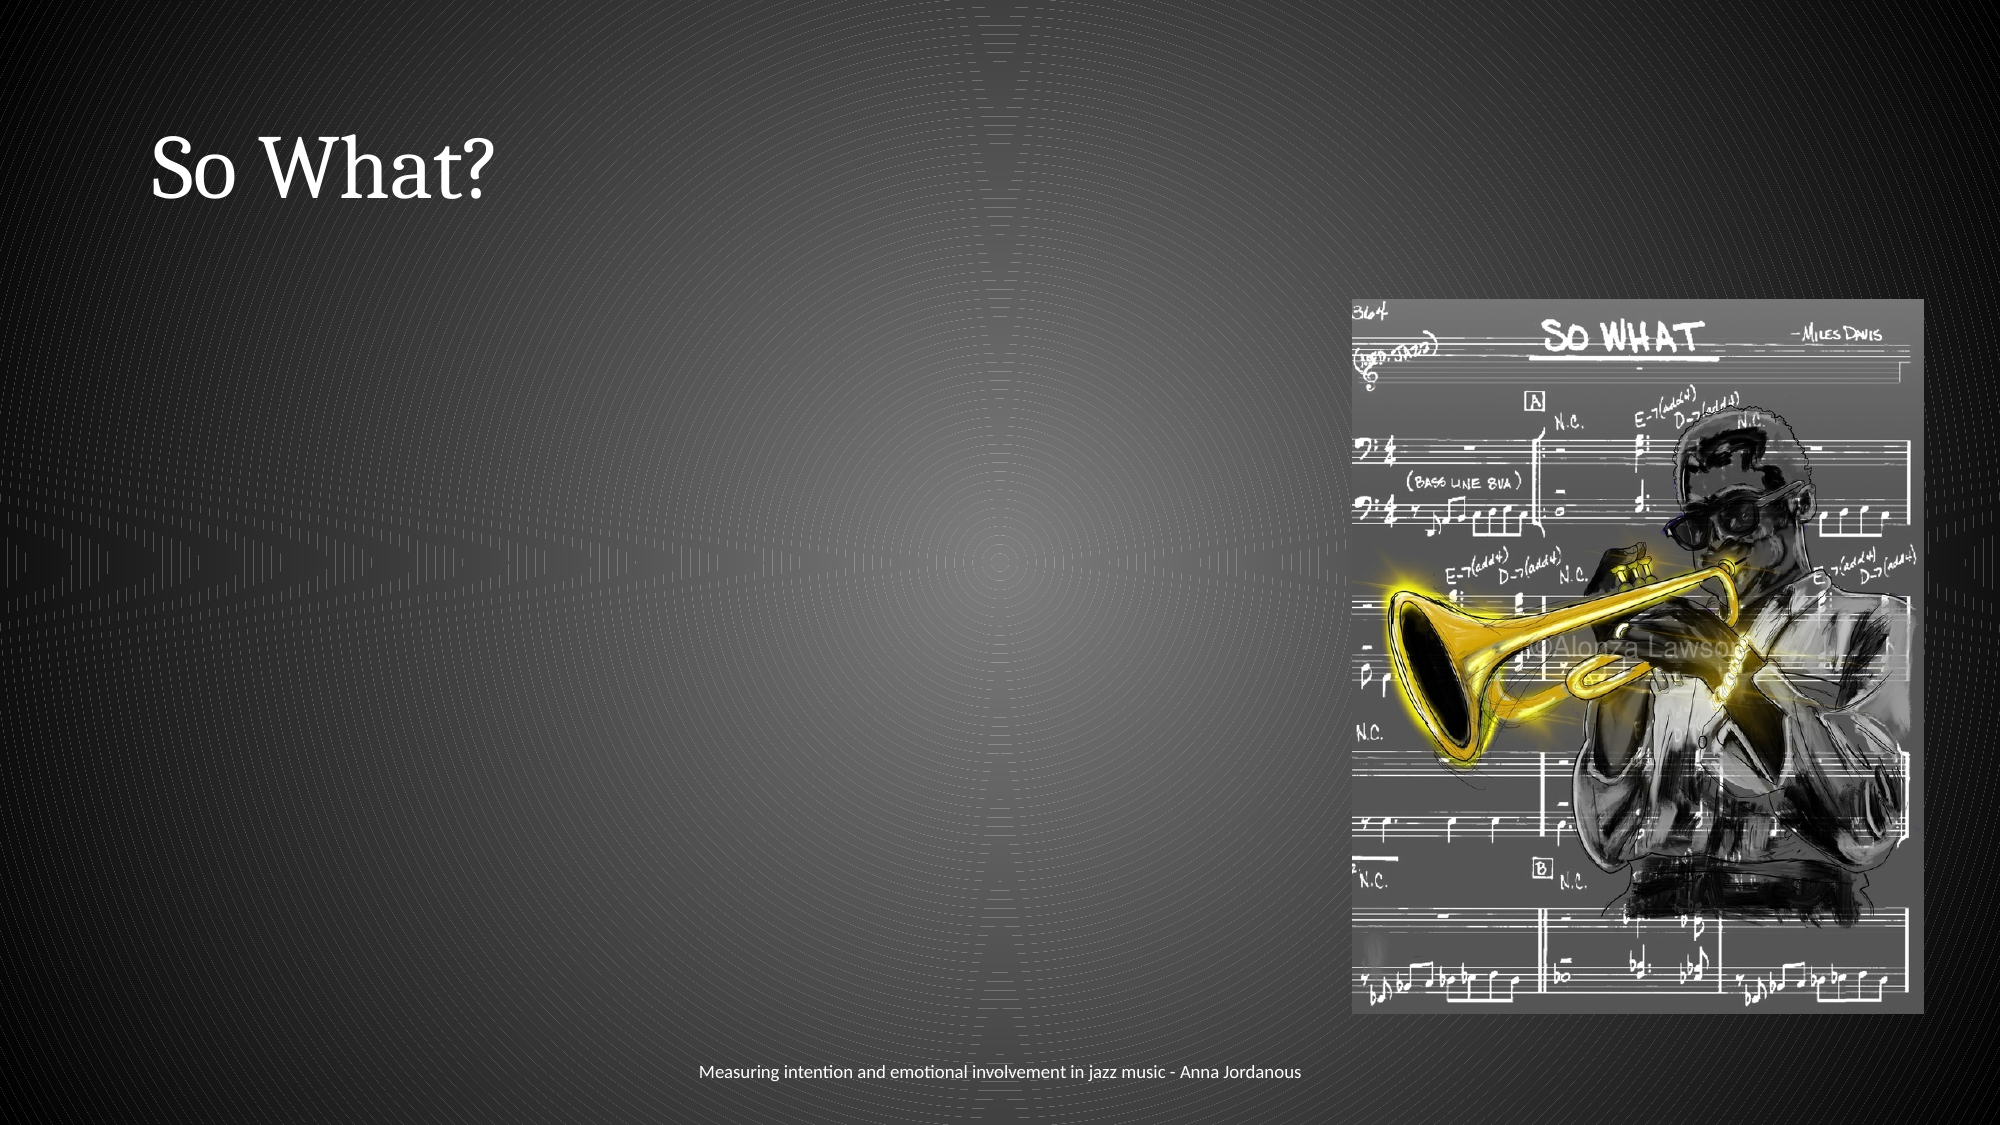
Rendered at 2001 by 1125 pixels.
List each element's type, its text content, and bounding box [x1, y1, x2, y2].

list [1352, 299, 1924, 1014]
footer Measuring intention and emotional involvement in jazz music - Anna Jordanous [662, 1042, 1338, 1103]
title So What? [137, 59, 1863, 278]
